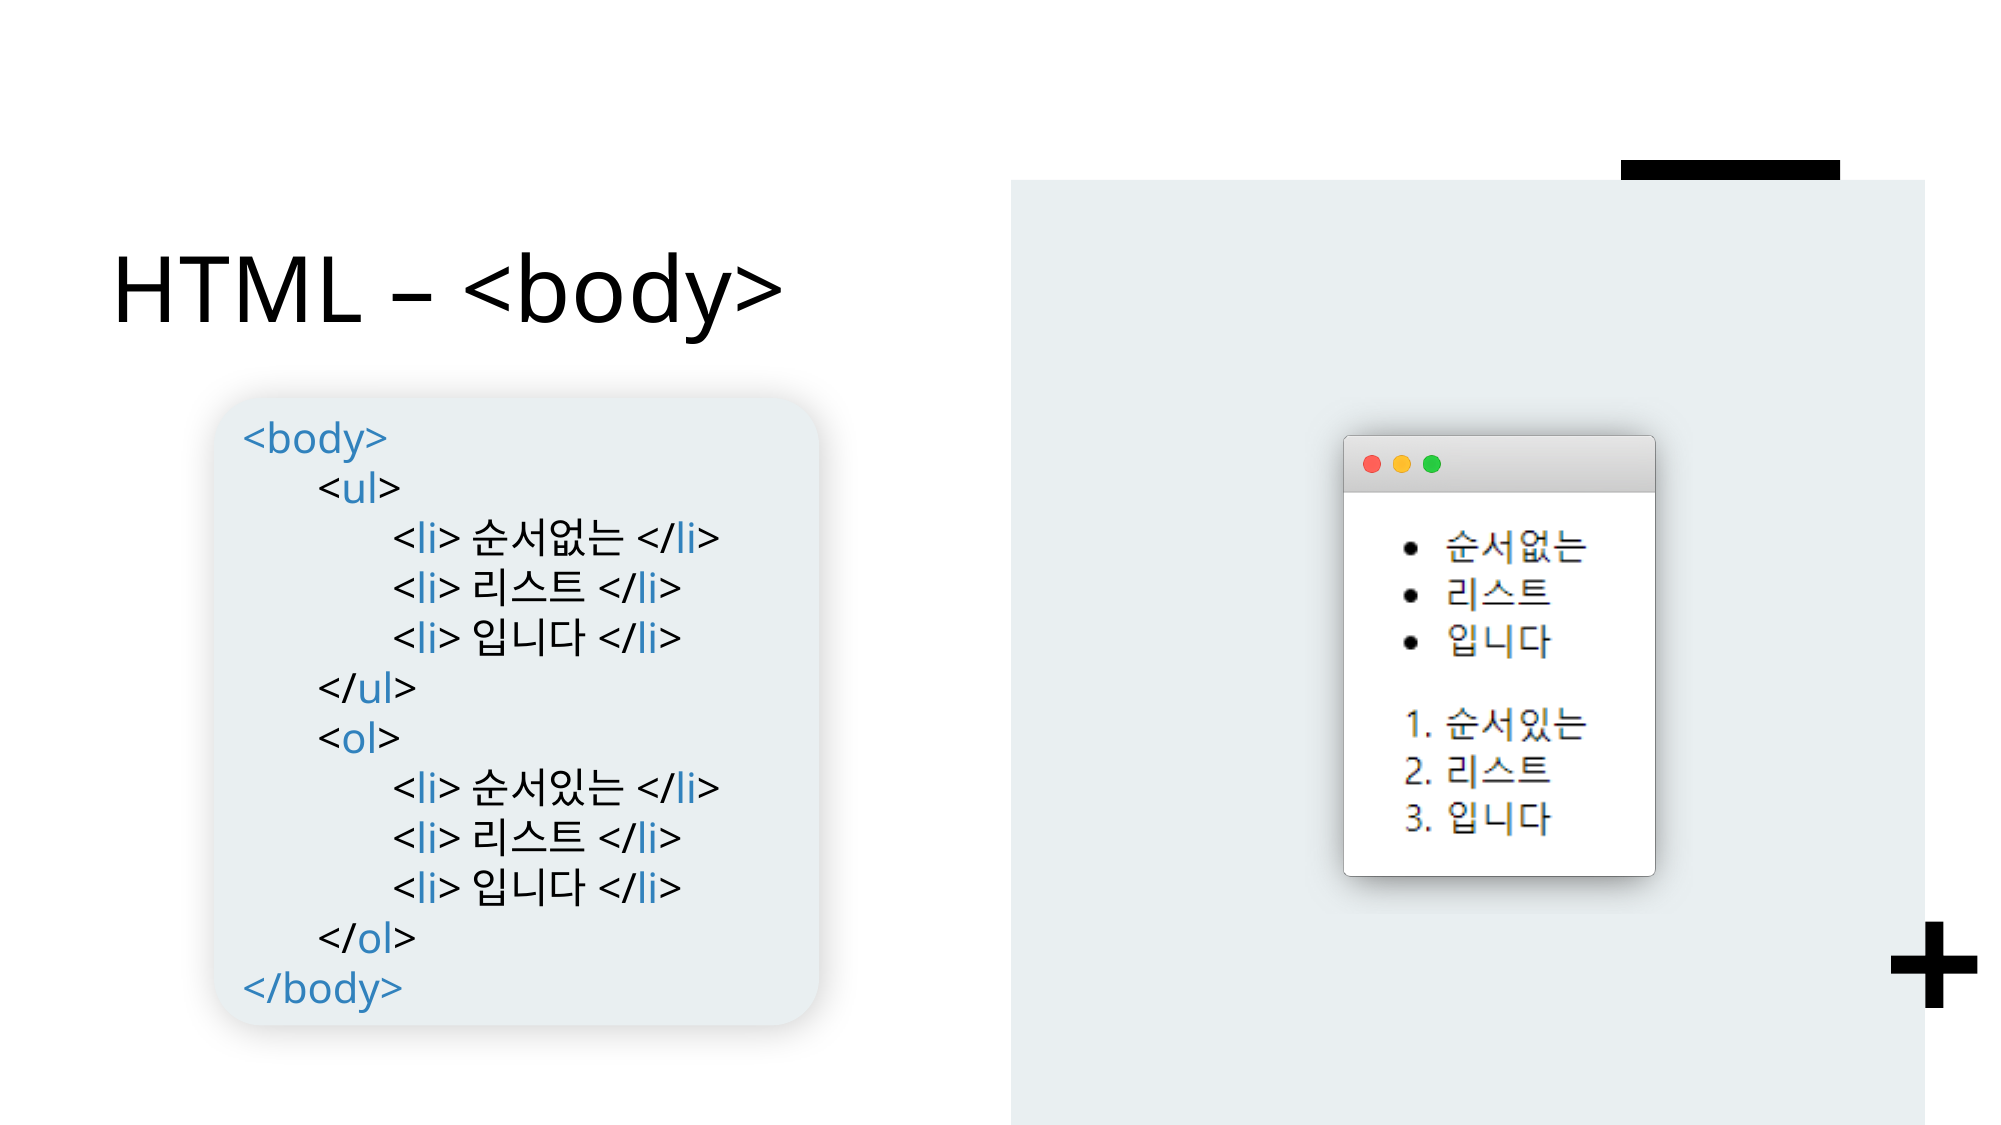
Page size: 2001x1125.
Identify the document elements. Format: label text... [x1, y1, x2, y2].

title HTML – <body> [92, 197, 1449, 435]
text_box <body> <ul> <li>순서없는</li> <li>리스트</li> <li>입니다</li> </ul> <ol> <li>순서있는</li> <li>리스트</li> <li>입니다</li> </ol> </body> [212, 396, 821, 1027]
picture [1305, 397, 1693, 914]
